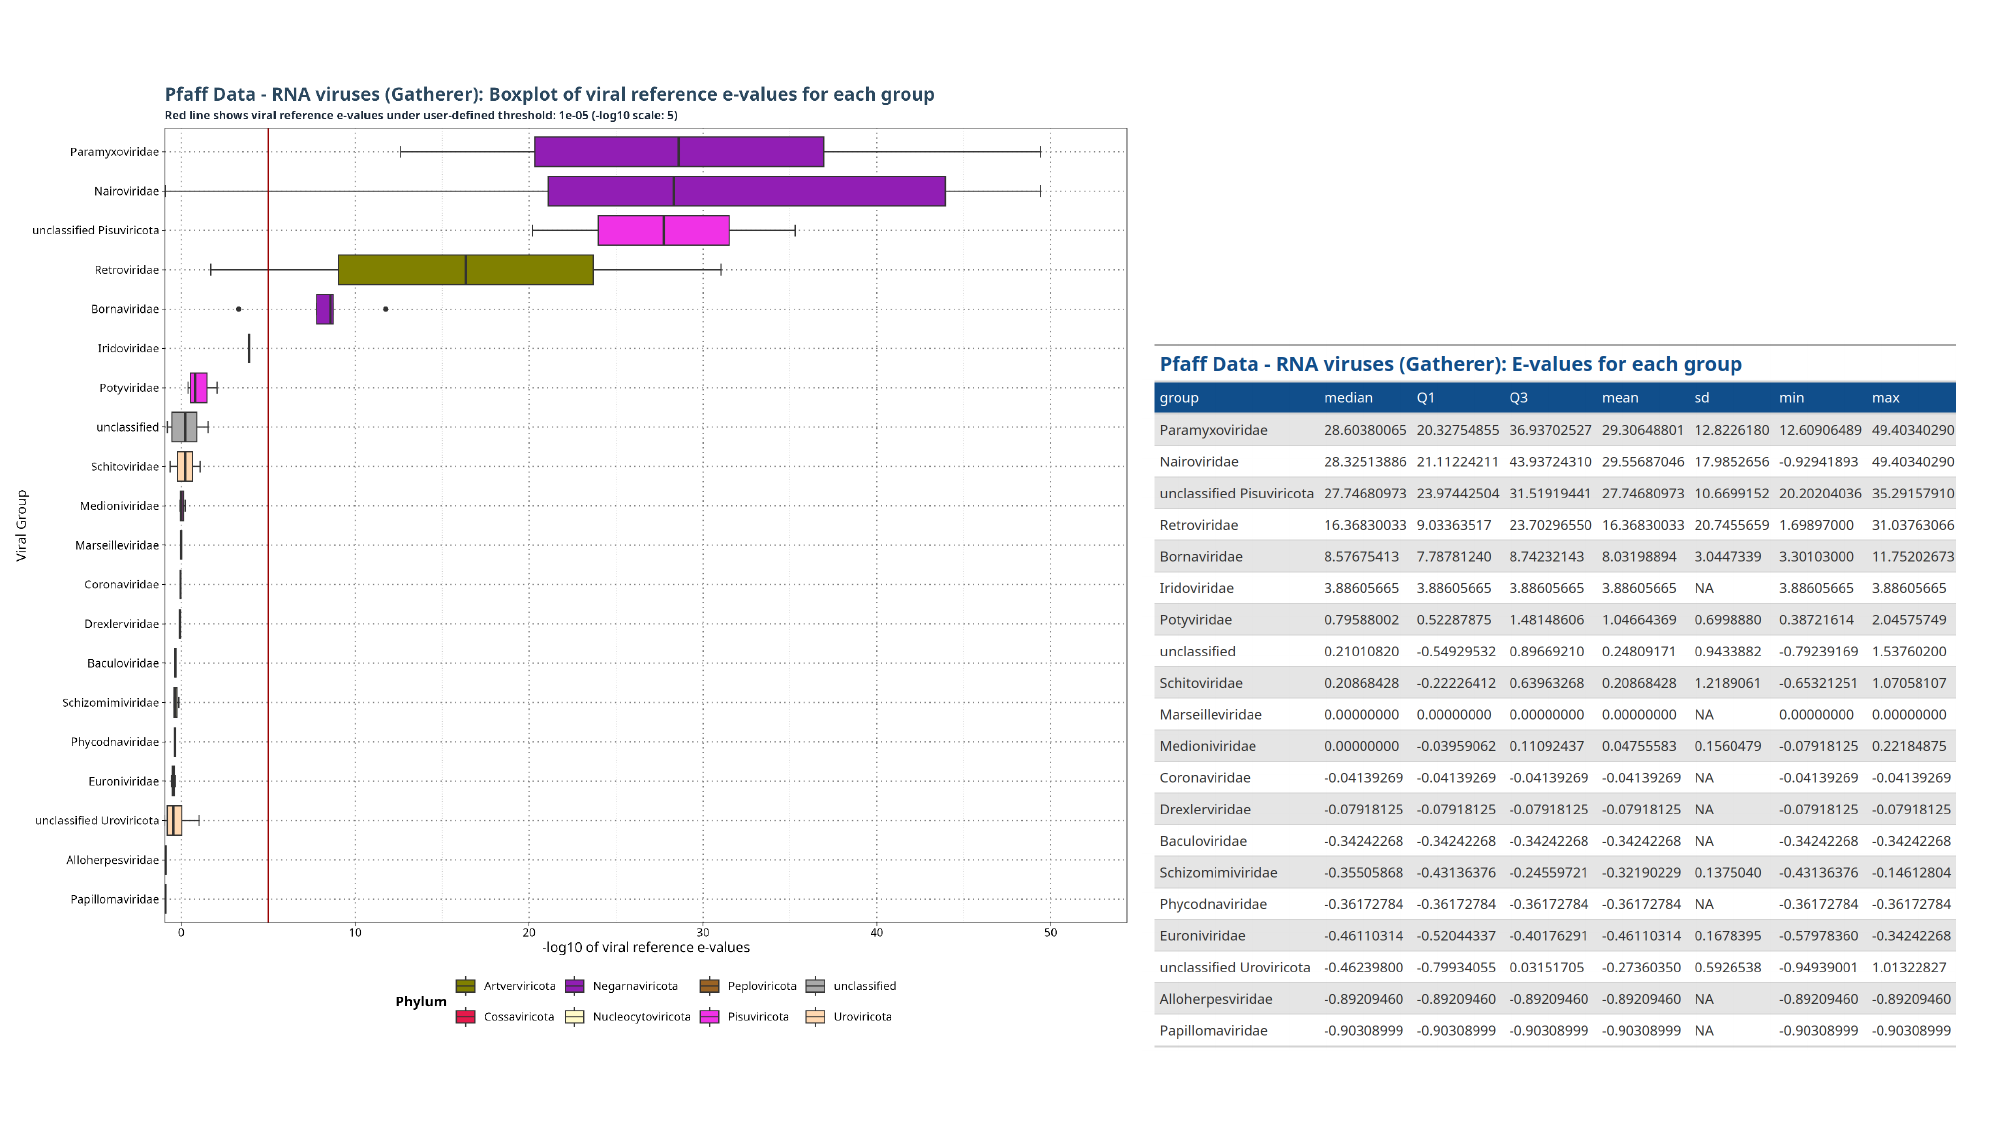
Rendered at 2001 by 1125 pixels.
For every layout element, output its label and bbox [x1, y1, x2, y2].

picture [0, 71, 1956, 1051]
